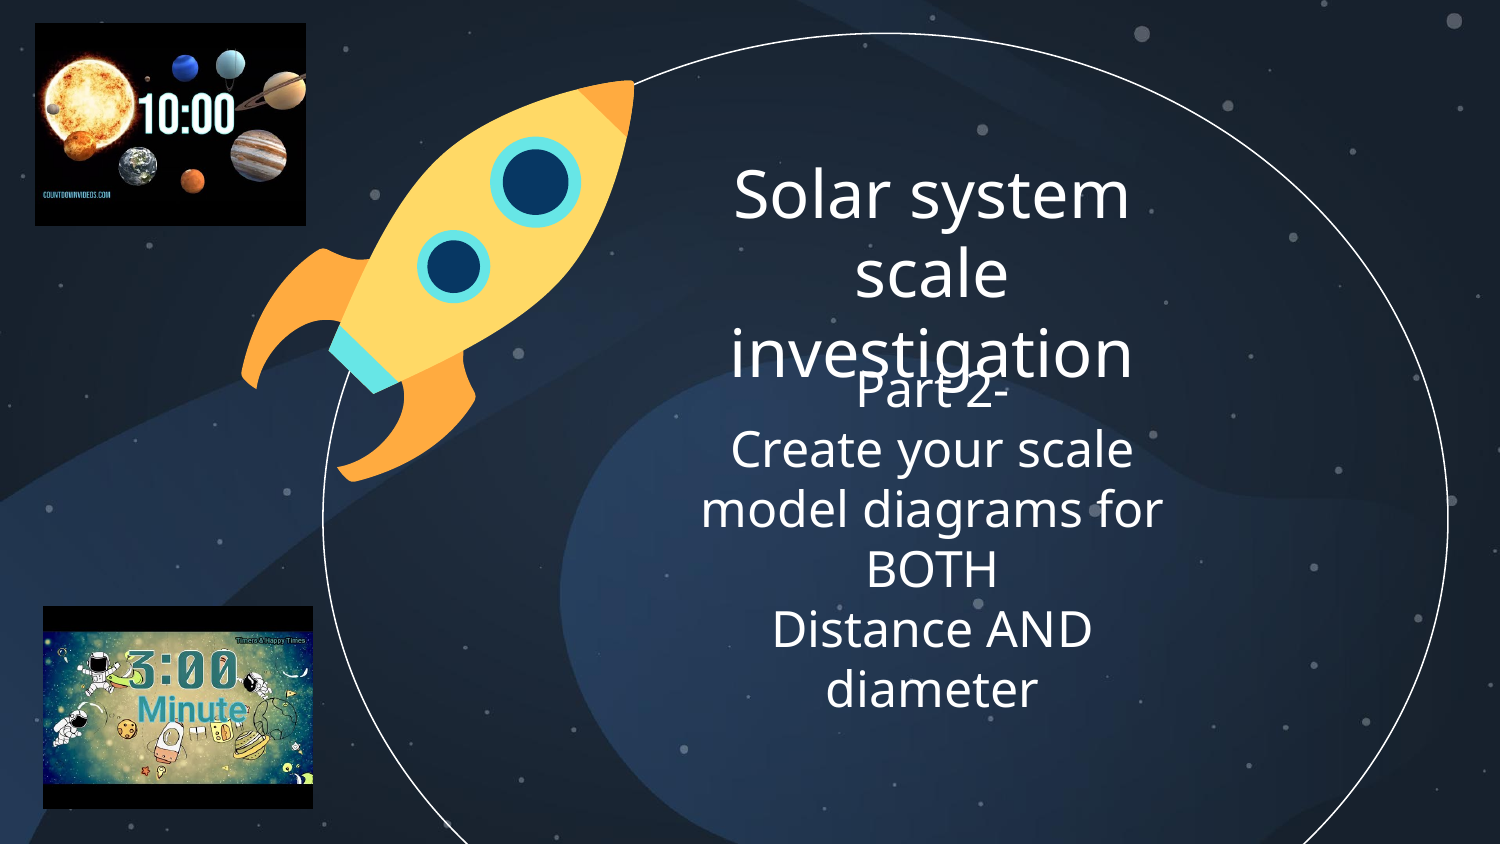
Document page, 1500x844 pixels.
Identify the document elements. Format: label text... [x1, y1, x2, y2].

picture [324, 35, 1447, 844]
title Solar system scale investigation [677, 136, 1189, 325]
picture [0, 0, 1500, 844]
subtitle Part 2- Create your scale model diagrams for BOTH Distance AND diameter [643, 342, 1222, 742]
